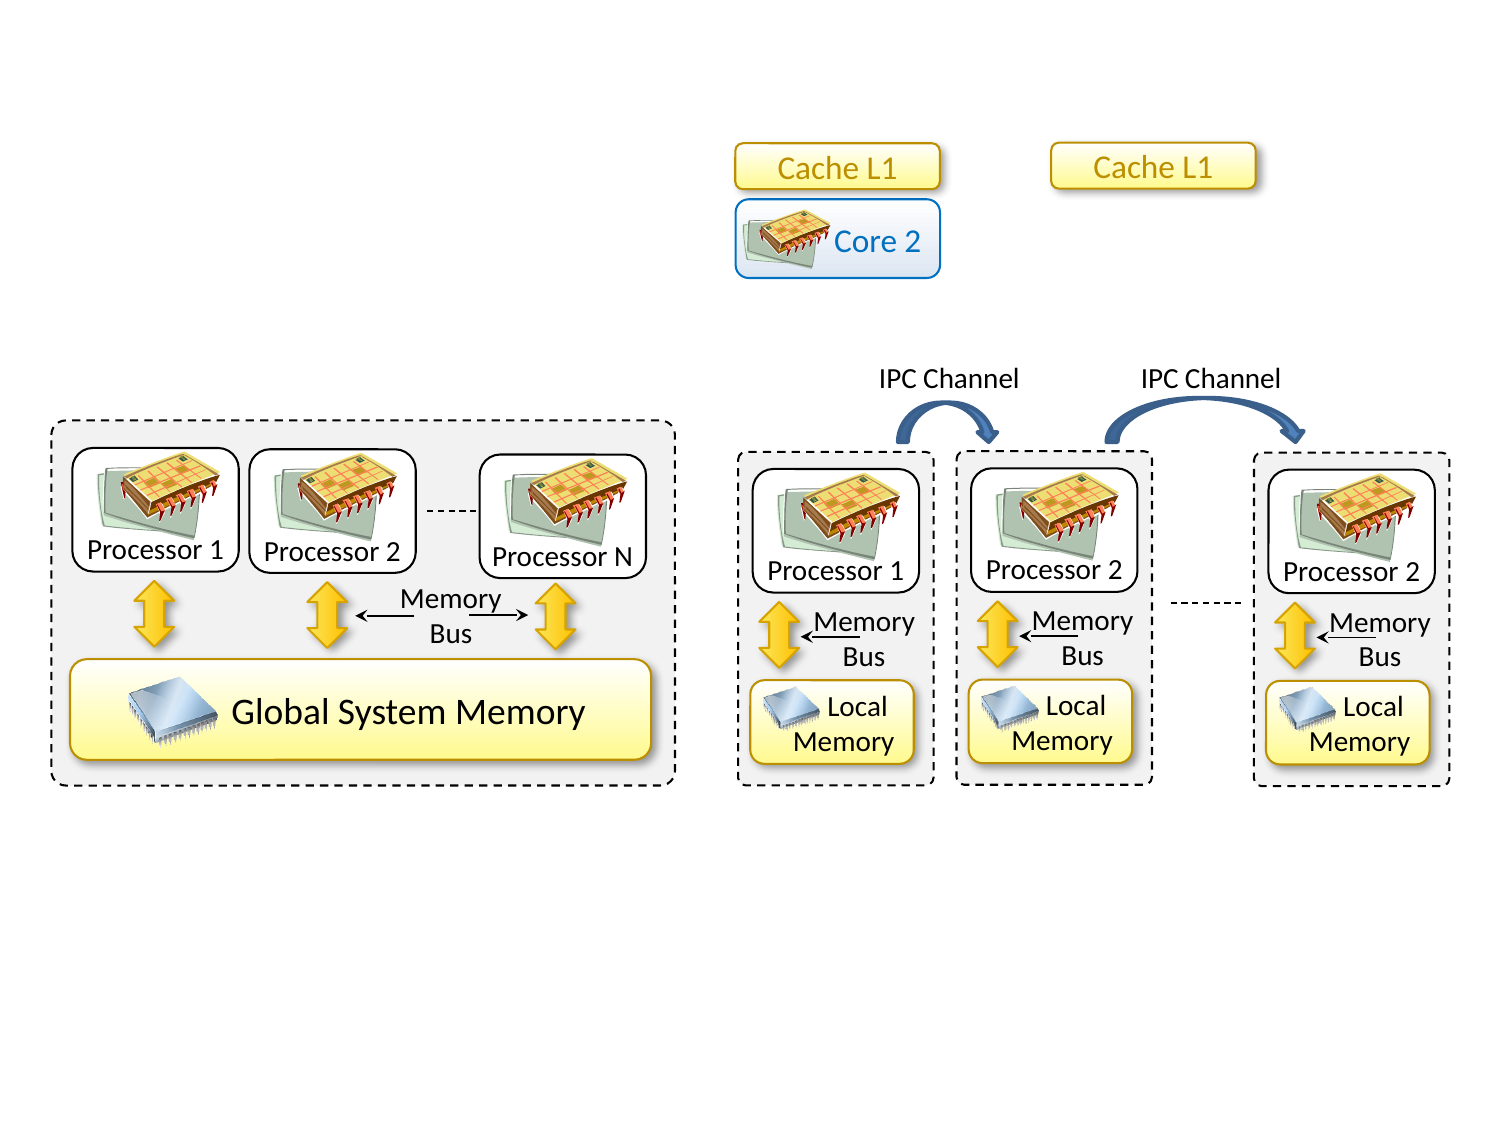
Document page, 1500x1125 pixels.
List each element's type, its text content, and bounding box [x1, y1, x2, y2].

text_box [33, 337, 1469, 804]
text_box Cache L1 [733, 141, 942, 192]
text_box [735, 198, 941, 279]
text_box Cache L1 [1049, 140, 1258, 191]
